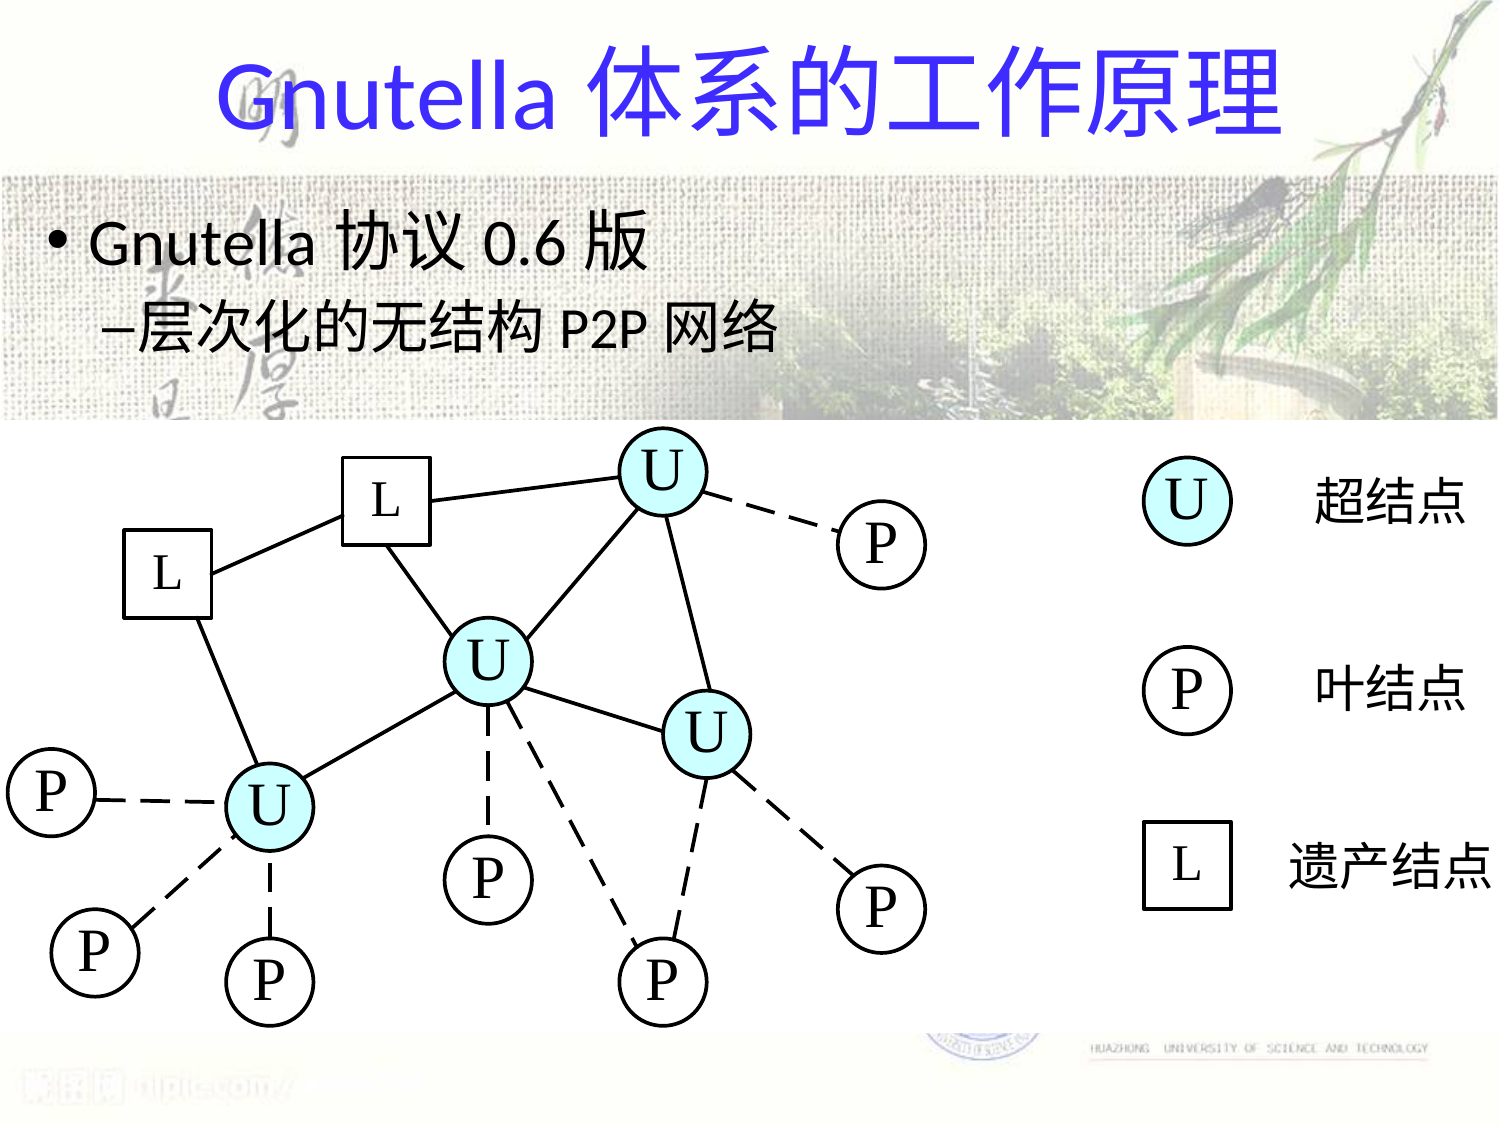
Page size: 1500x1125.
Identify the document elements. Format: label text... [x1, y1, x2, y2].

picture [1, 1034, 1499, 1125]
list Gnutella协议0.6版 层次化的无结构P2P网络 [31, 191, 1475, 379]
title Gnutella体系的工作原理 [0, 0, 1500, 183]
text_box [0, 419, 1500, 1034]
picture [1, 183, 1499, 419]
